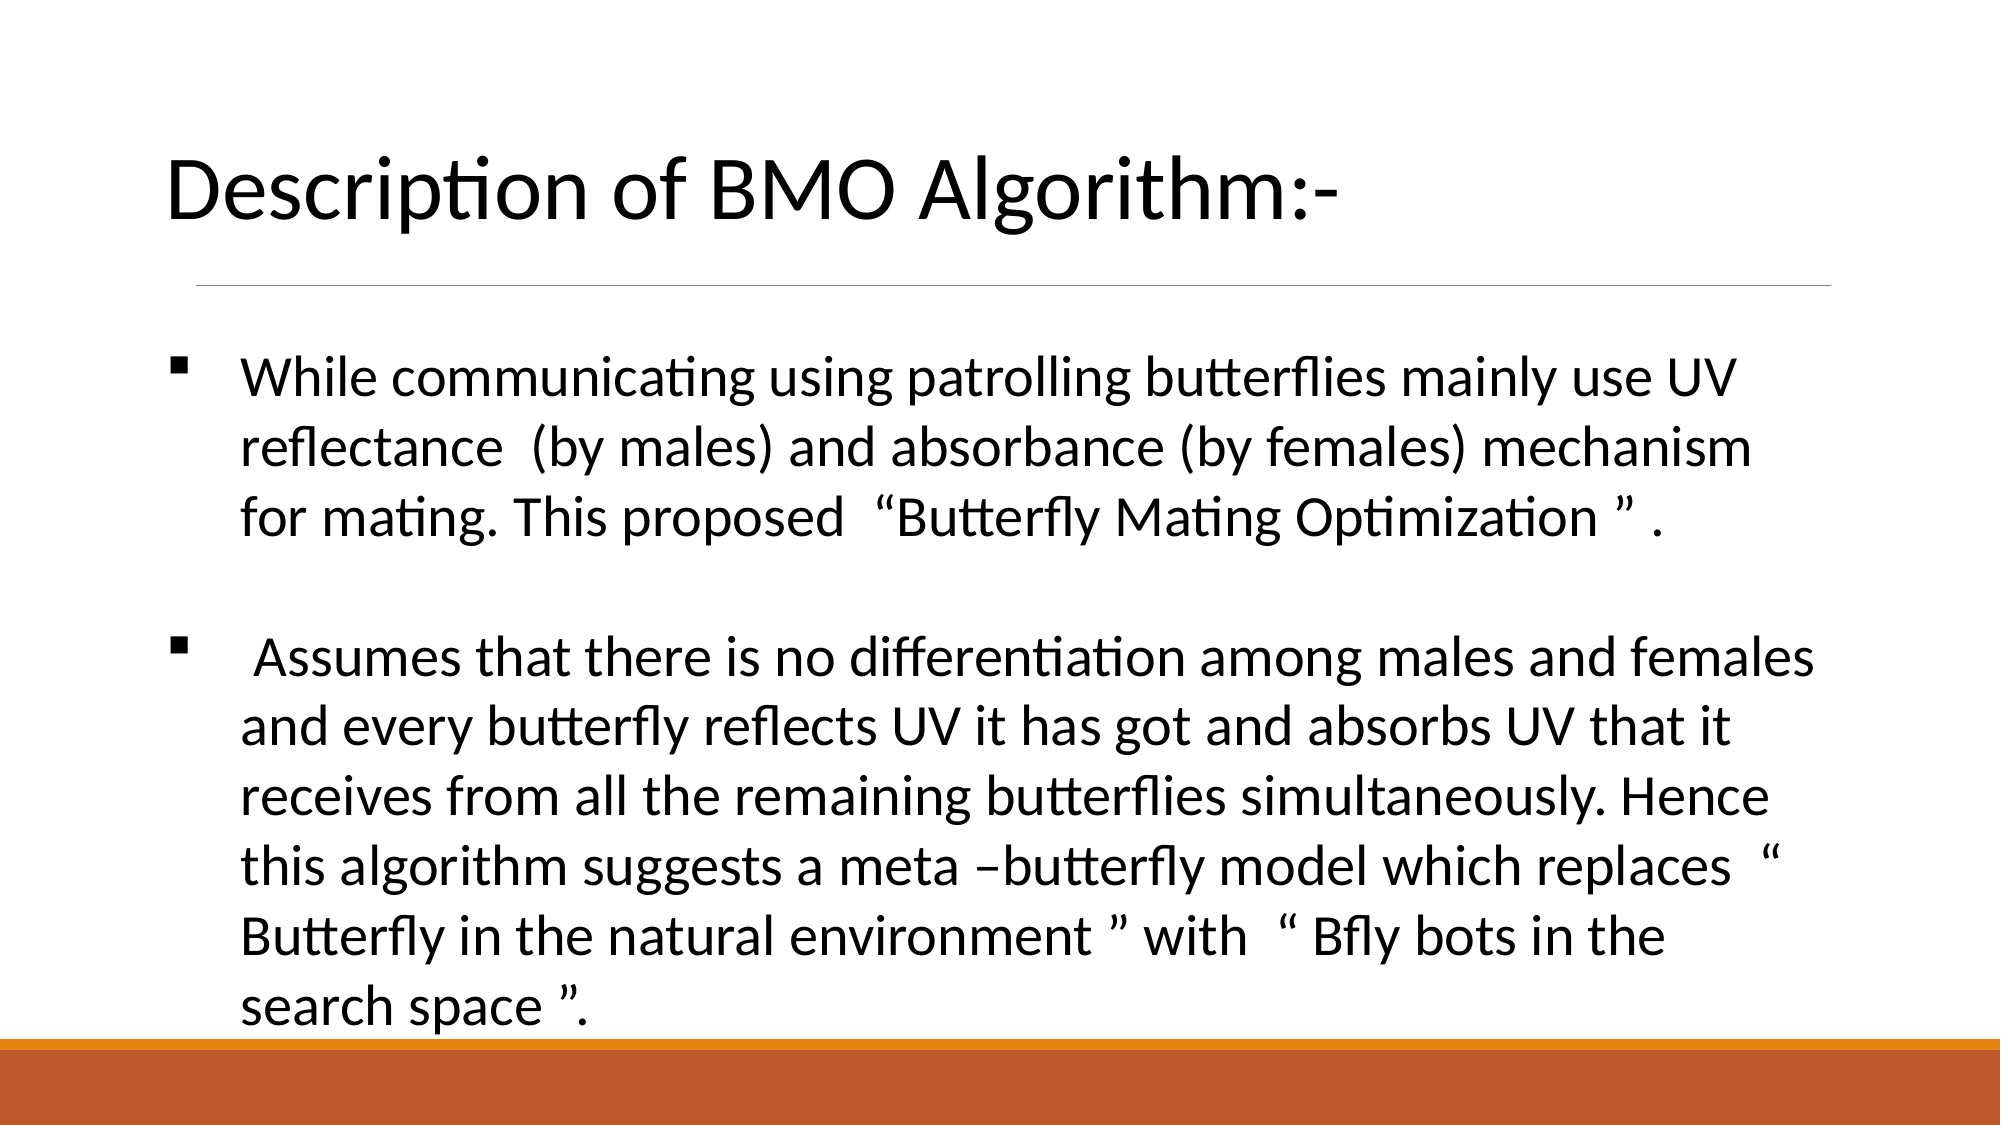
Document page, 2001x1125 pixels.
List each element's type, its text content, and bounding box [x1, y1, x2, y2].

text_box Description of BMO Algorithm:- While communicating using patrolling butterflies mainly use UV reflectance (by males) and absorbance (by females) mechanism for mating. This proposed “Butterfly Mating Optimization ” . Assumes that there is no differentiation among males and females and every butterfly reflects UV it has got and absorbs UV that it receives from all the remaining butterflies simultaneously. Hence this algorithm suggests a meta –butterfly model which replaces “ Butterfly in the natural environment ” with “ Bfly bots in the search space ”. [151, 120, 1849, 1115]
